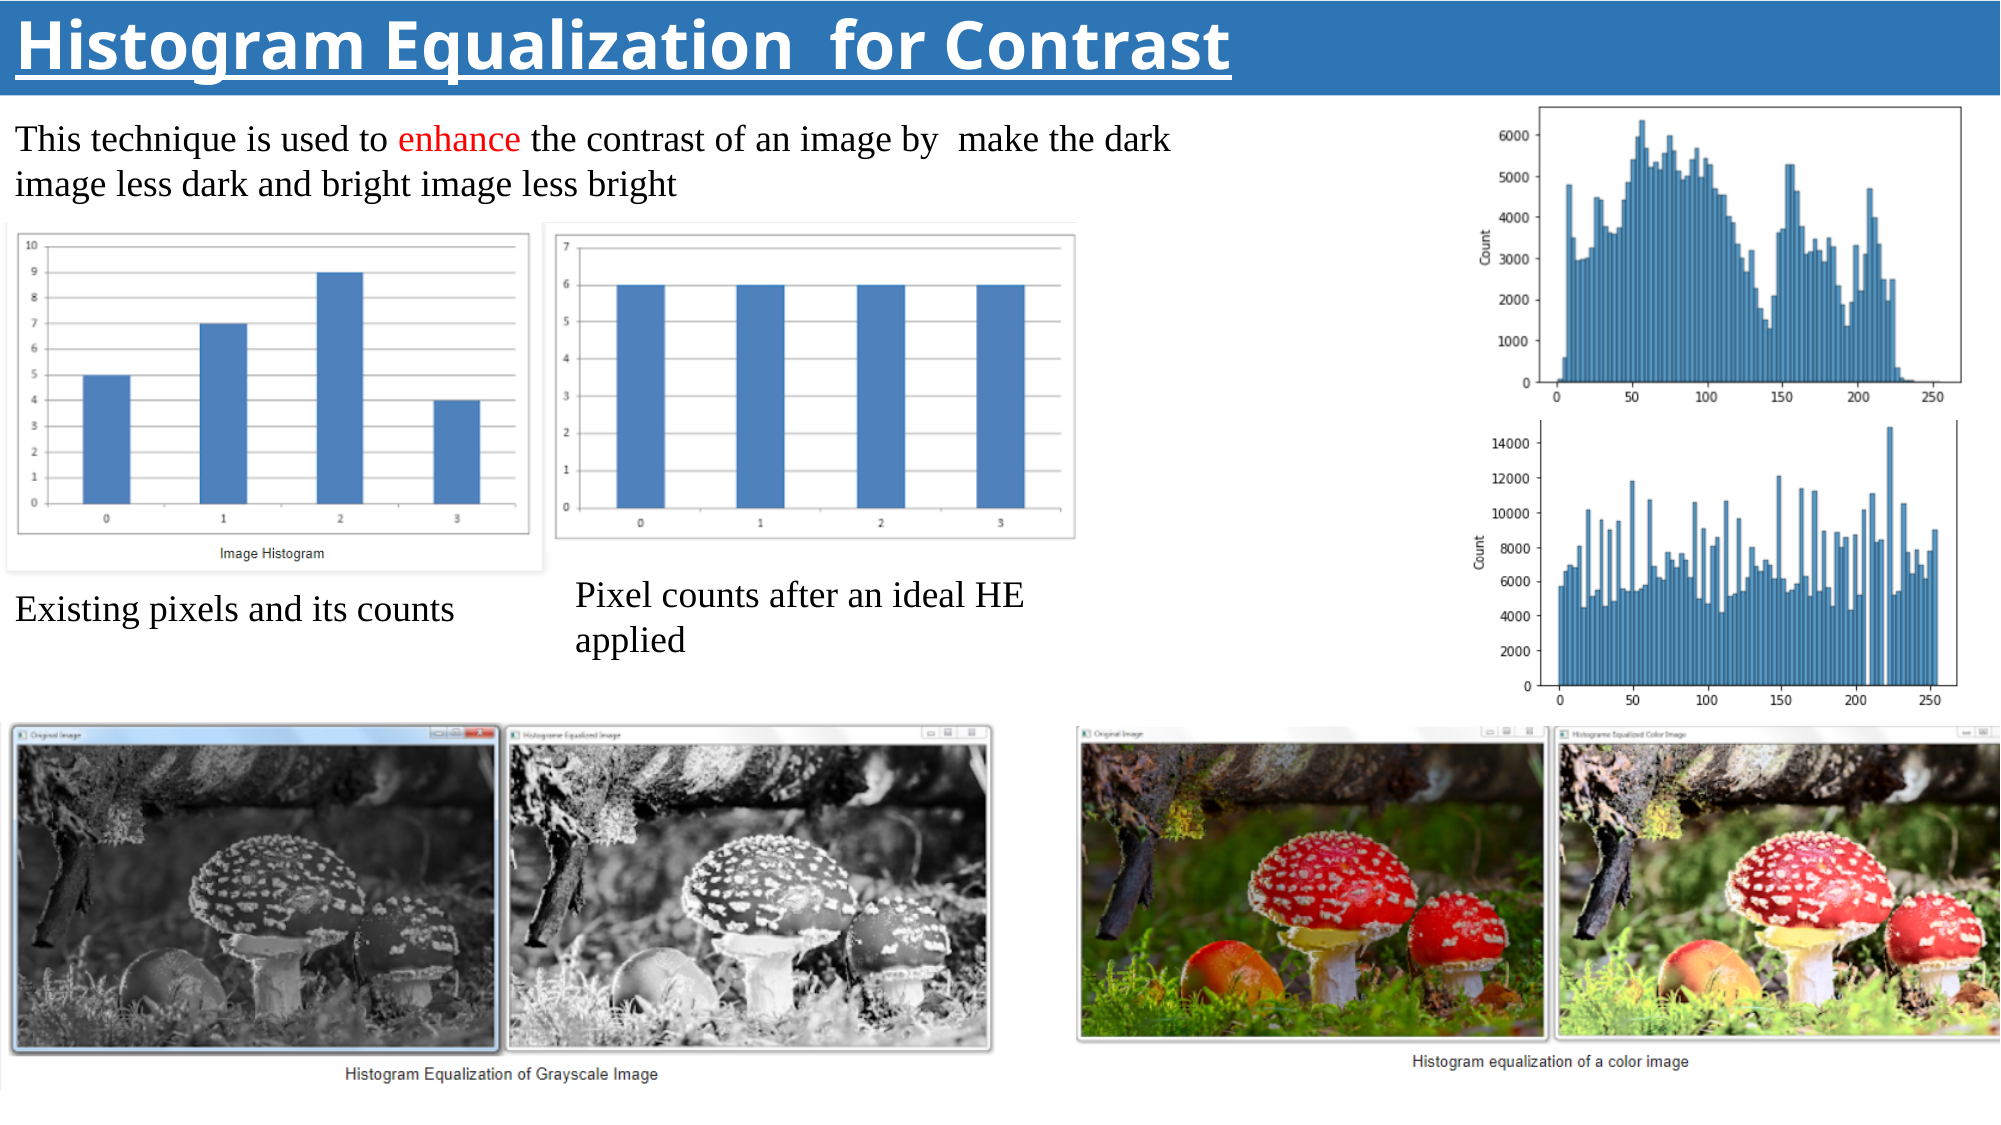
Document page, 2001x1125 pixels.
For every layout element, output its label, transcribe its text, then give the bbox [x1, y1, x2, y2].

text_box Existing pixels and its counts [0, 578, 528, 637]
picture [1467, 97, 2000, 720]
text_box This technique is used to enhance the contrast of an image by make the dark image less dark and bright image less bright [0, 106, 1251, 211]
picture [1076, 726, 2000, 1073]
text_box Pixel counts after an ideal HE applied [560, 562, 1088, 668]
picture [0, 721, 1000, 1091]
text_box Histogram Equalization for Contrast [0, 0, 2000, 96]
picture [0, 222, 1077, 578]
